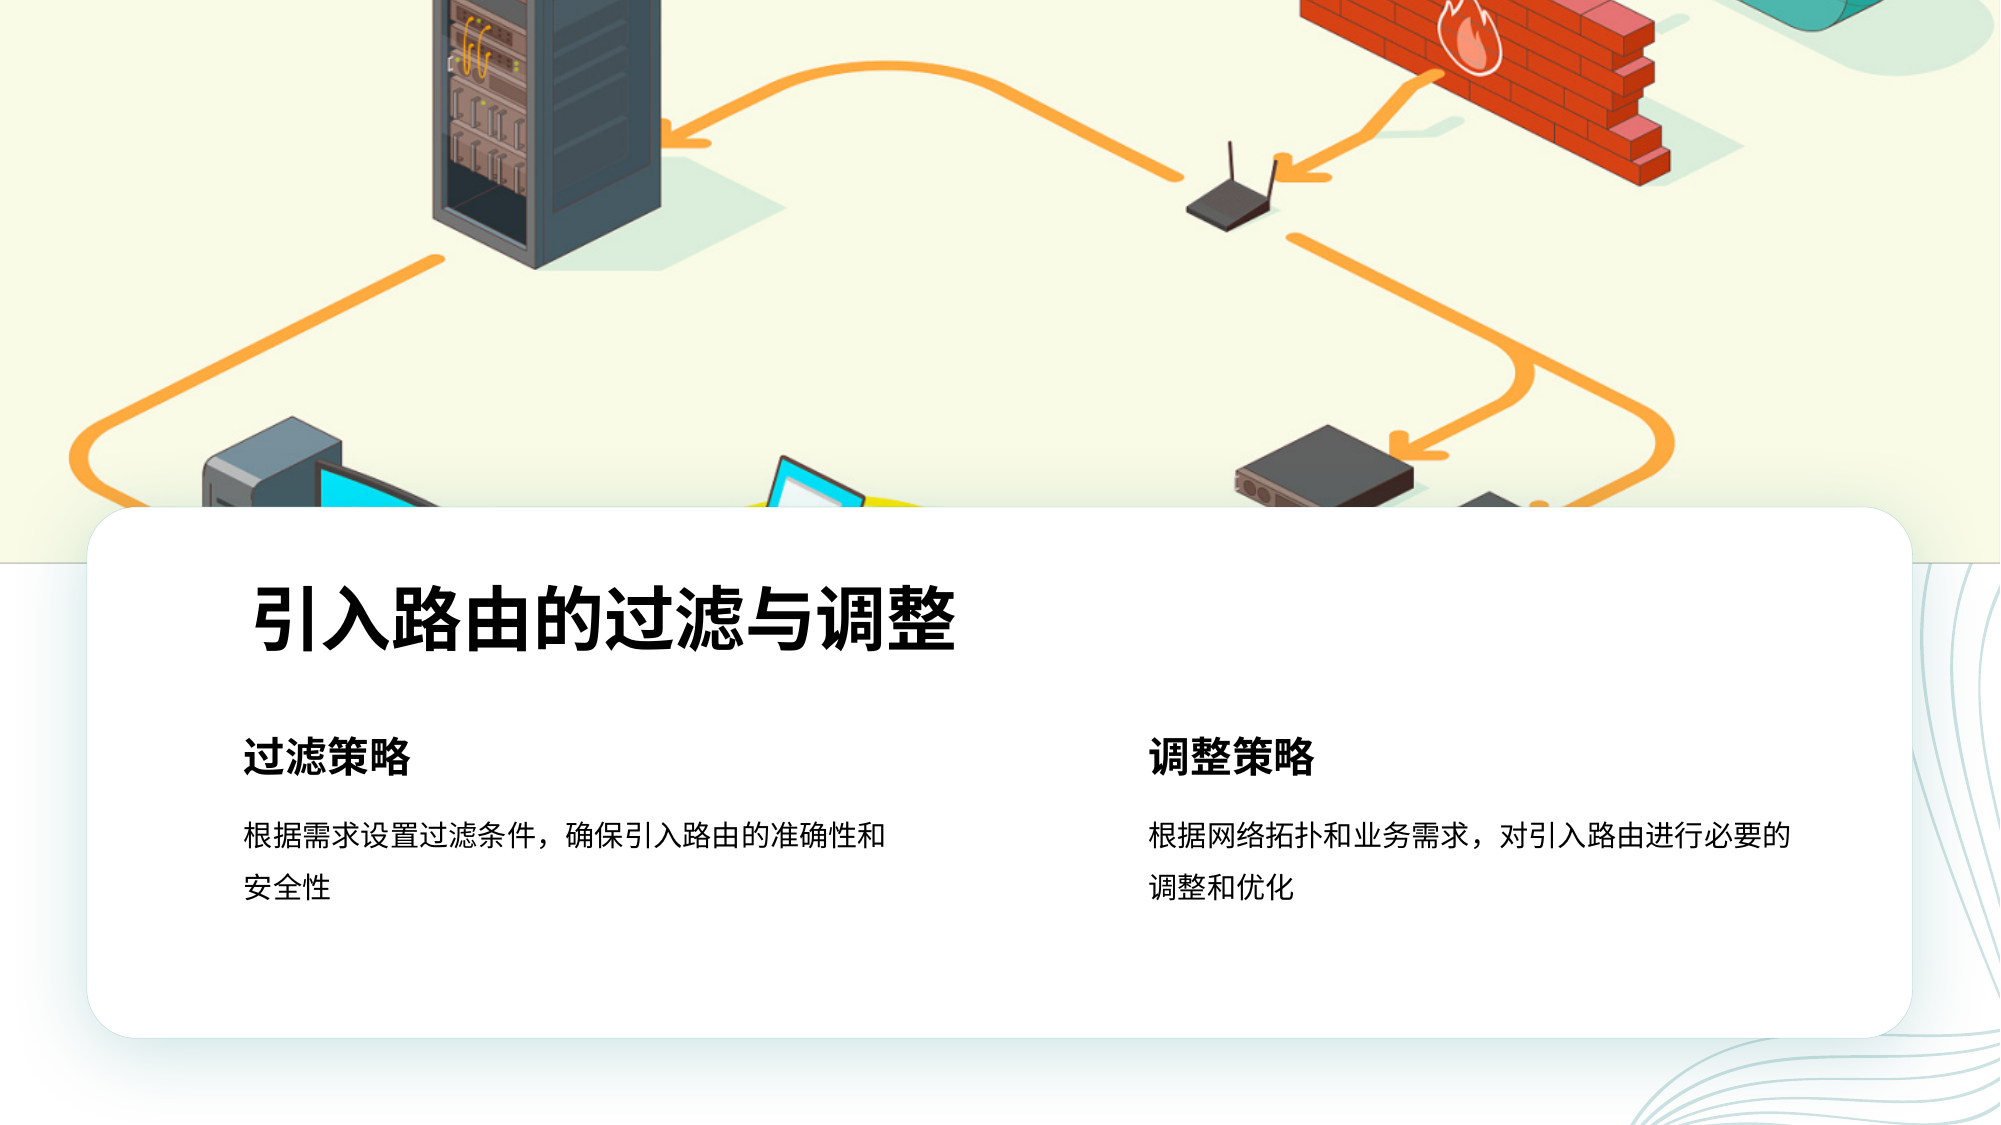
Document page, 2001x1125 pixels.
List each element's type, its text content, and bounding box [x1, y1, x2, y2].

text_box [86, 563, 1913, 1039]
picture [0, 0, 2000, 563]
text_box 调整策略 [1148, 724, 1799, 782]
text_box 根据网络拓扑和业务需求，对引入路由进行必要的调整和优化 [1148, 799, 1799, 1000]
text_box 过滤策略 [243, 724, 894, 782]
text_box 根据需求设置过滤条件，确保引入路由的准确性和安全性 [243, 799, 894, 1000]
text_box 引入路由的过滤与调整 [250, 563, 1805, 660]
